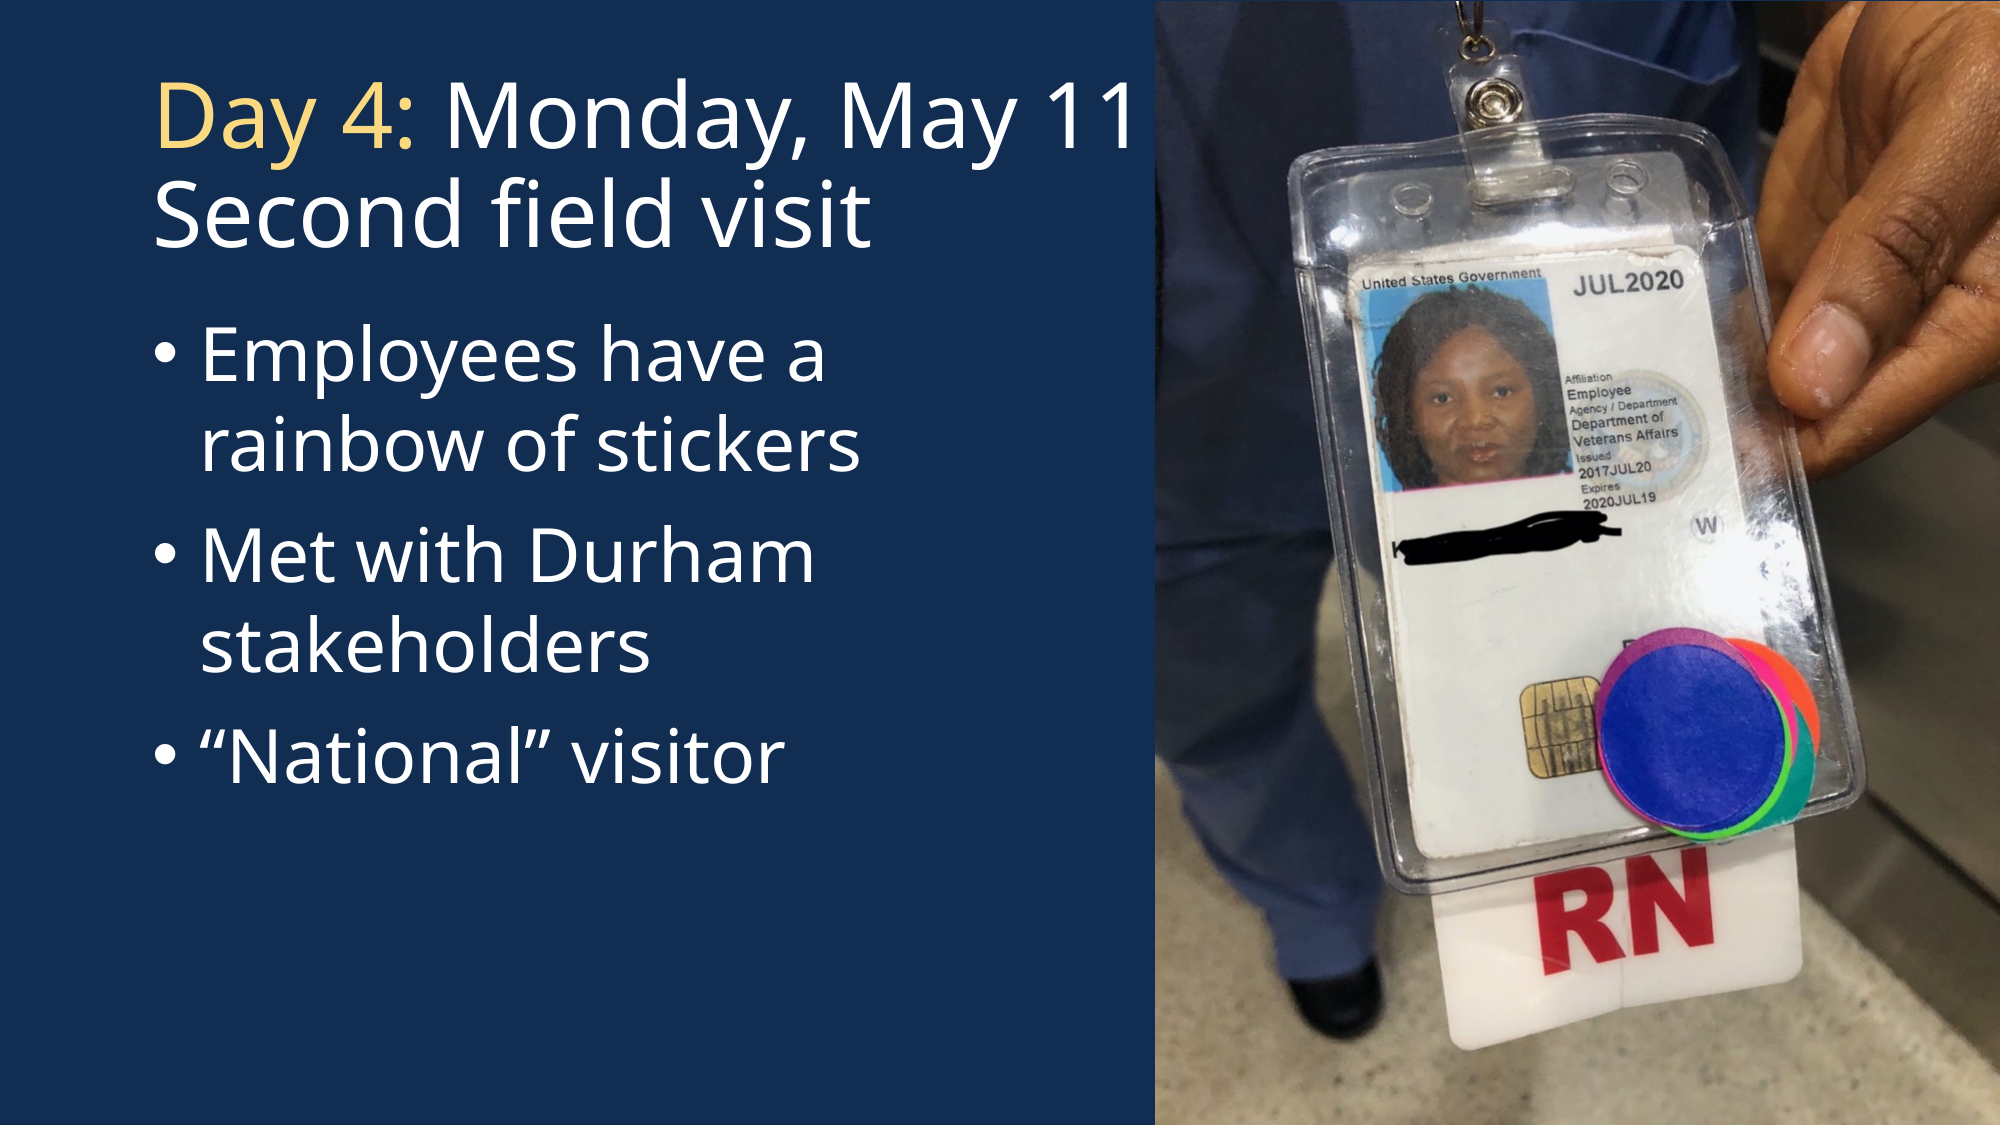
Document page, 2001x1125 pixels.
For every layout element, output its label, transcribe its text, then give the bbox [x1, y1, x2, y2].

list Employees have a rainbow of stickers Met with Durham stakeholders “National” visitor [137, 299, 1050, 947]
title Day 4: Monday, May 11 Second field visit [137, 59, 1142, 278]
picture [1142, 0, 2000, 1125]
